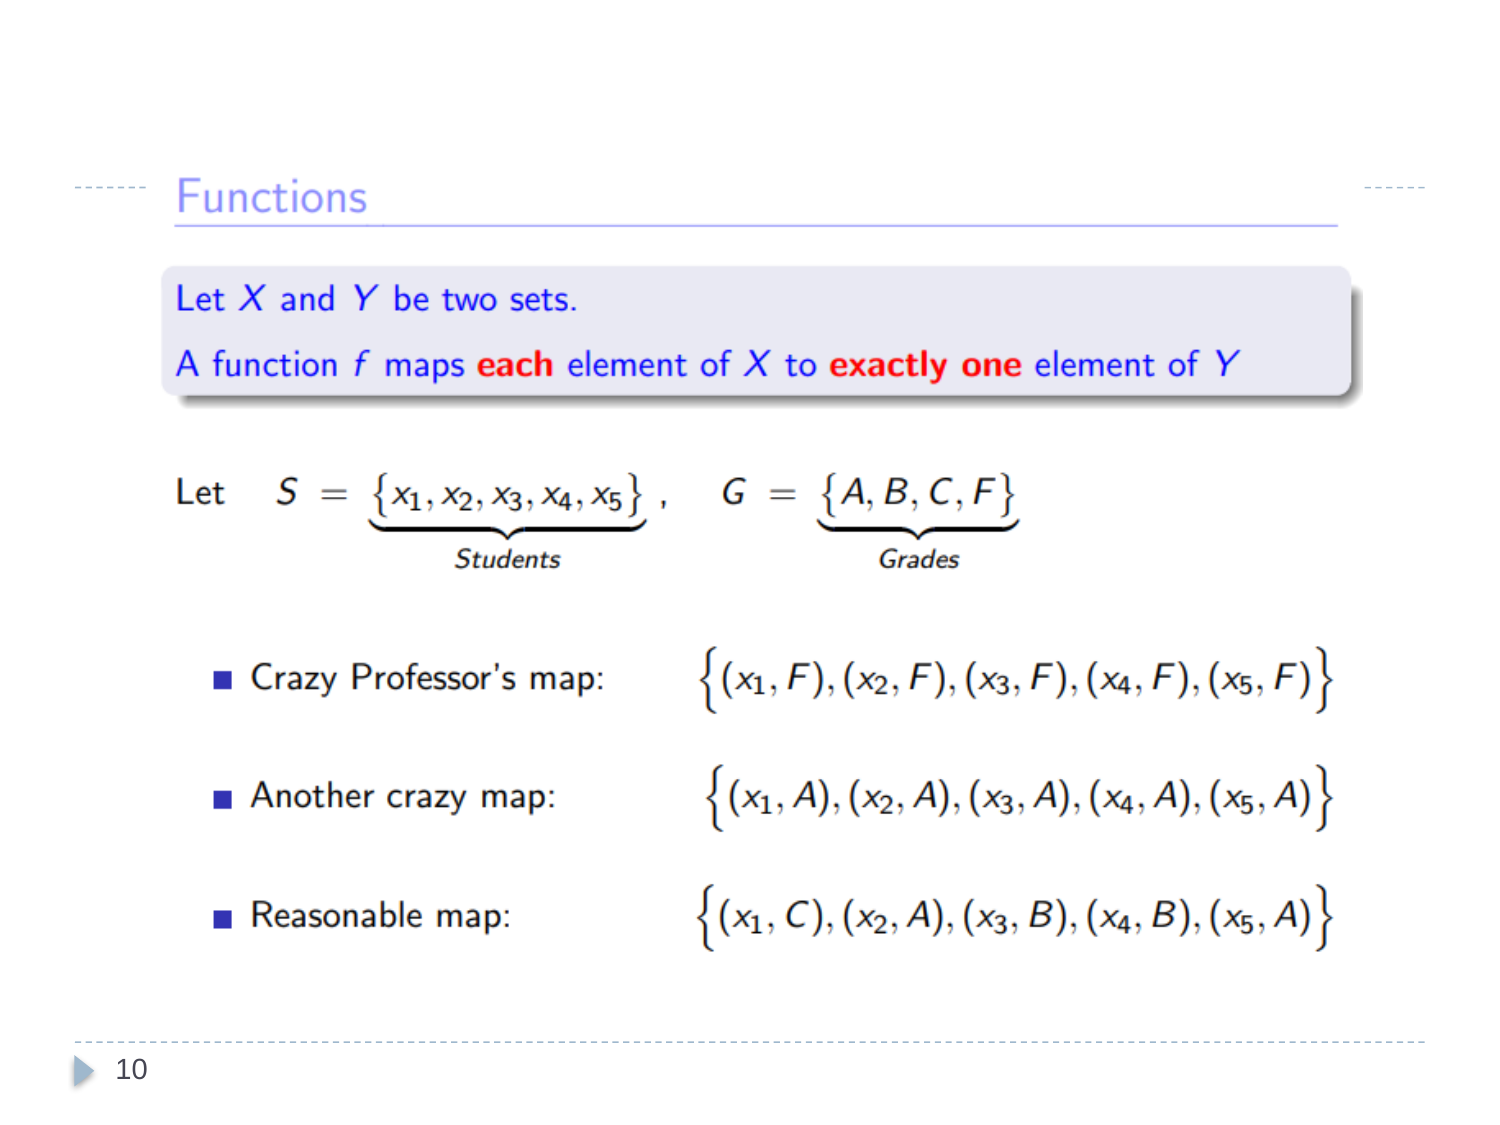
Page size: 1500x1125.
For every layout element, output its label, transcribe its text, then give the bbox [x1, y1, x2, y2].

slide_number 10 [100, 1042, 426, 1103]
picture [149, 155, 1363, 979]
